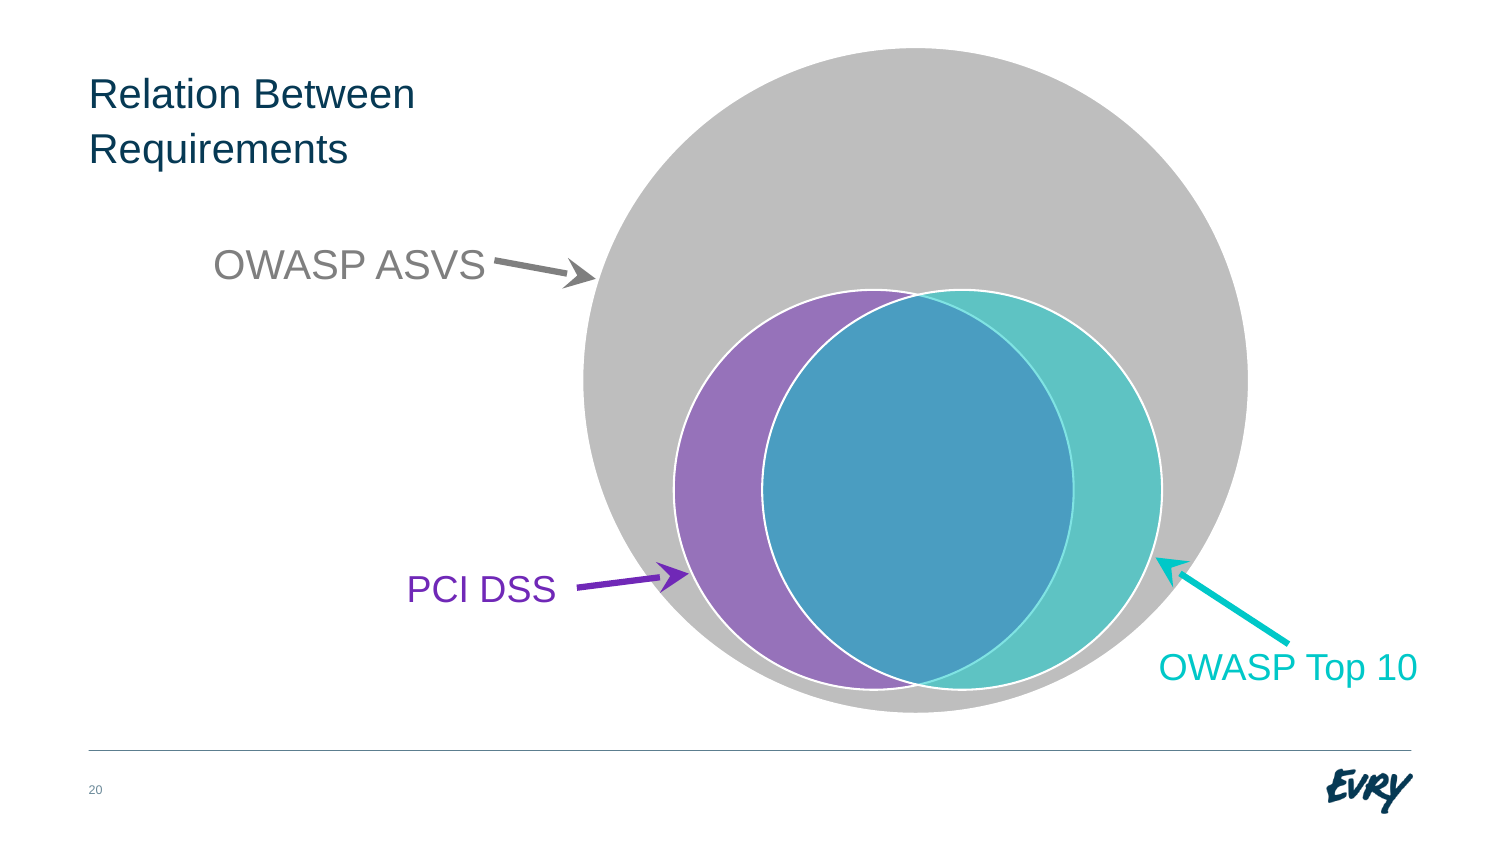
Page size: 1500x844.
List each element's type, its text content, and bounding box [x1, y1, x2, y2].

text_box OWASP ASVS [213, 233, 390, 281]
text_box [406, 47, 1407, 280]
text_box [462, 280, 1463, 844]
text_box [390, 67, 1391, 735]
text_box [576, 573, 689, 588]
slide_number 20 [88, 781, 119, 797]
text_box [494, 260, 596, 279]
title Relation Between Requirements [88, 62, 406, 227]
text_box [1155, 557, 1289, 645]
